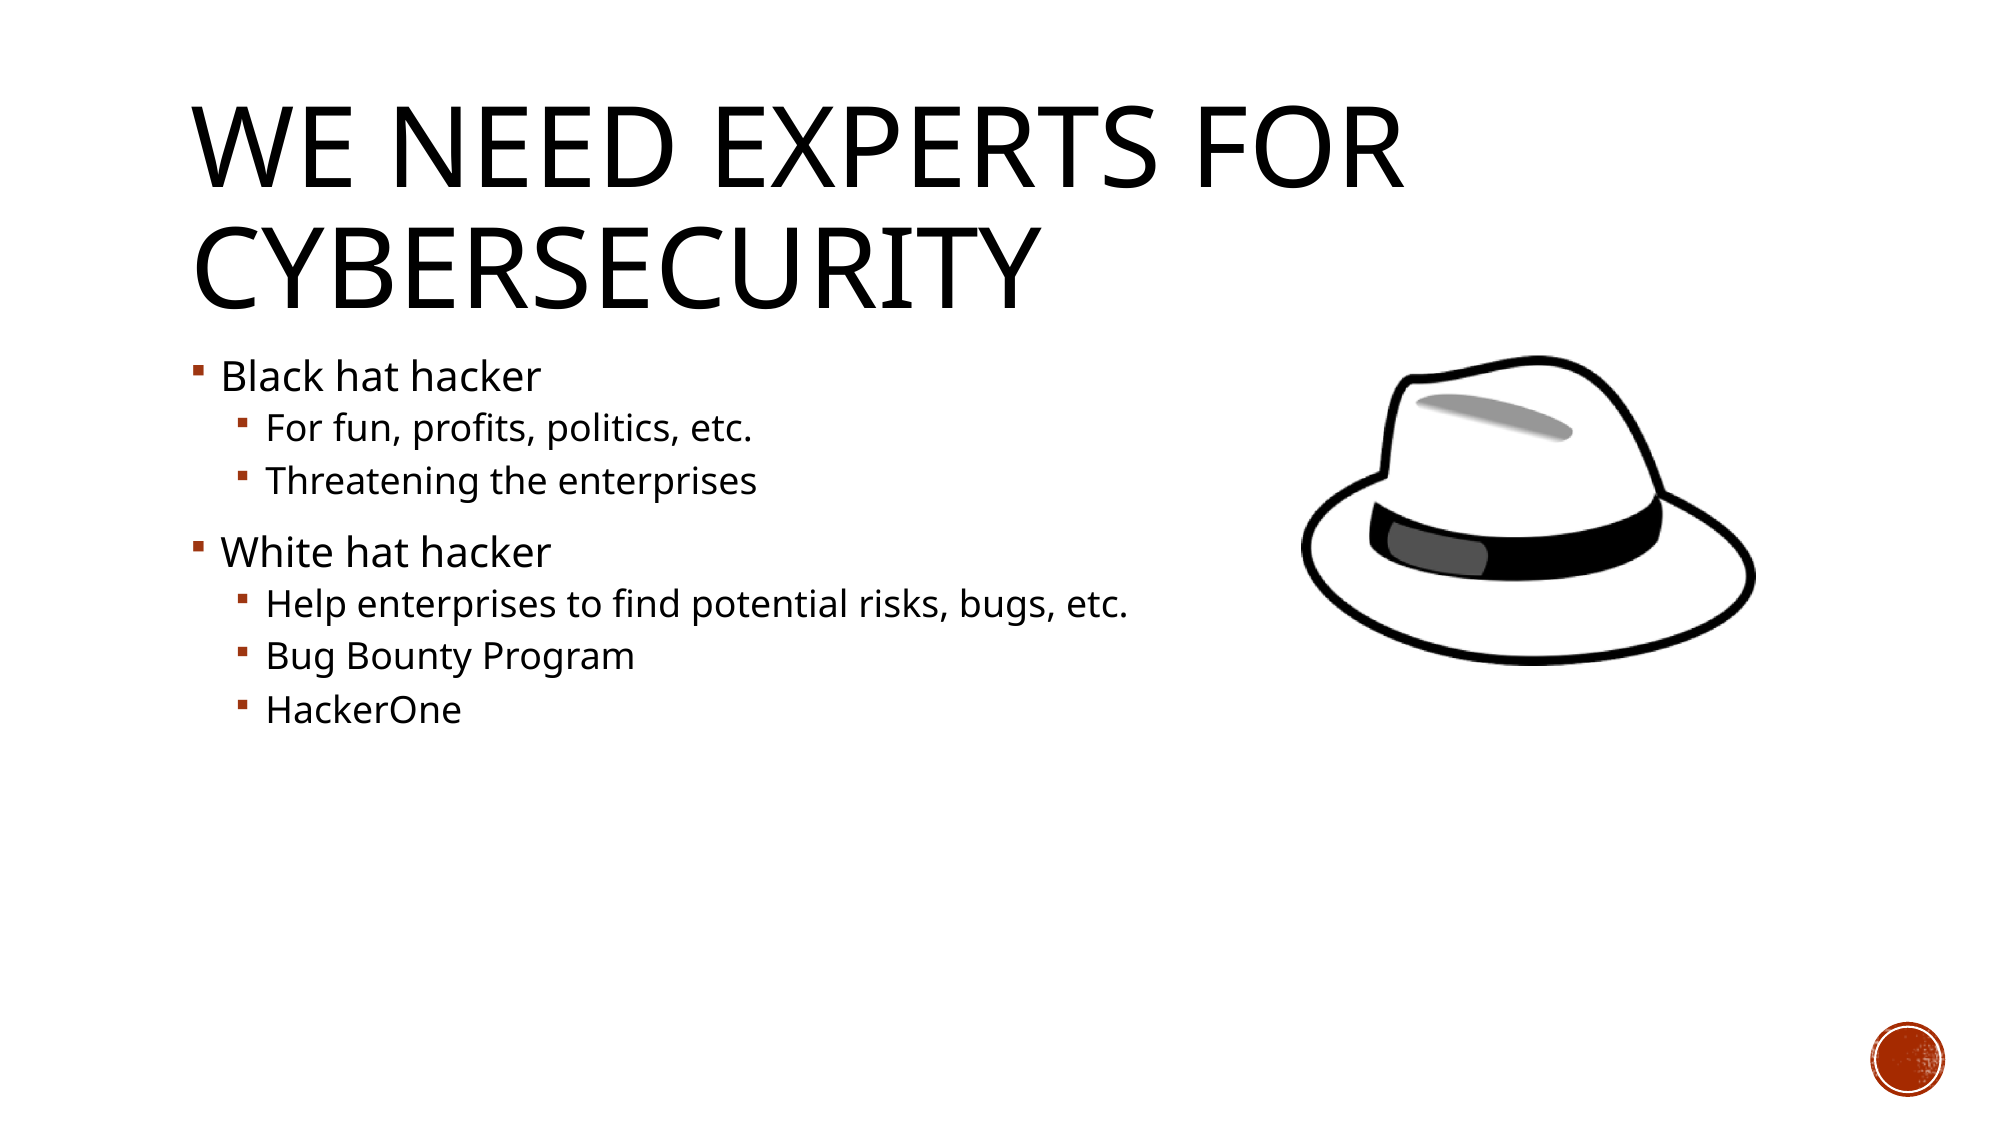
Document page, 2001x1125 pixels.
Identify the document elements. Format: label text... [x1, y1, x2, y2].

list Black hat hacker For fun, profits, politics, etc. Threatening the enterprises White hat hacker Help enterprises to find potential risks, bugs, etc. Bug Bounty Program HackerOne [175, 348, 1826, 1013]
picture [1278, 339, 1791, 678]
title We need experts for Cybersecurity [175, 79, 1826, 344]
